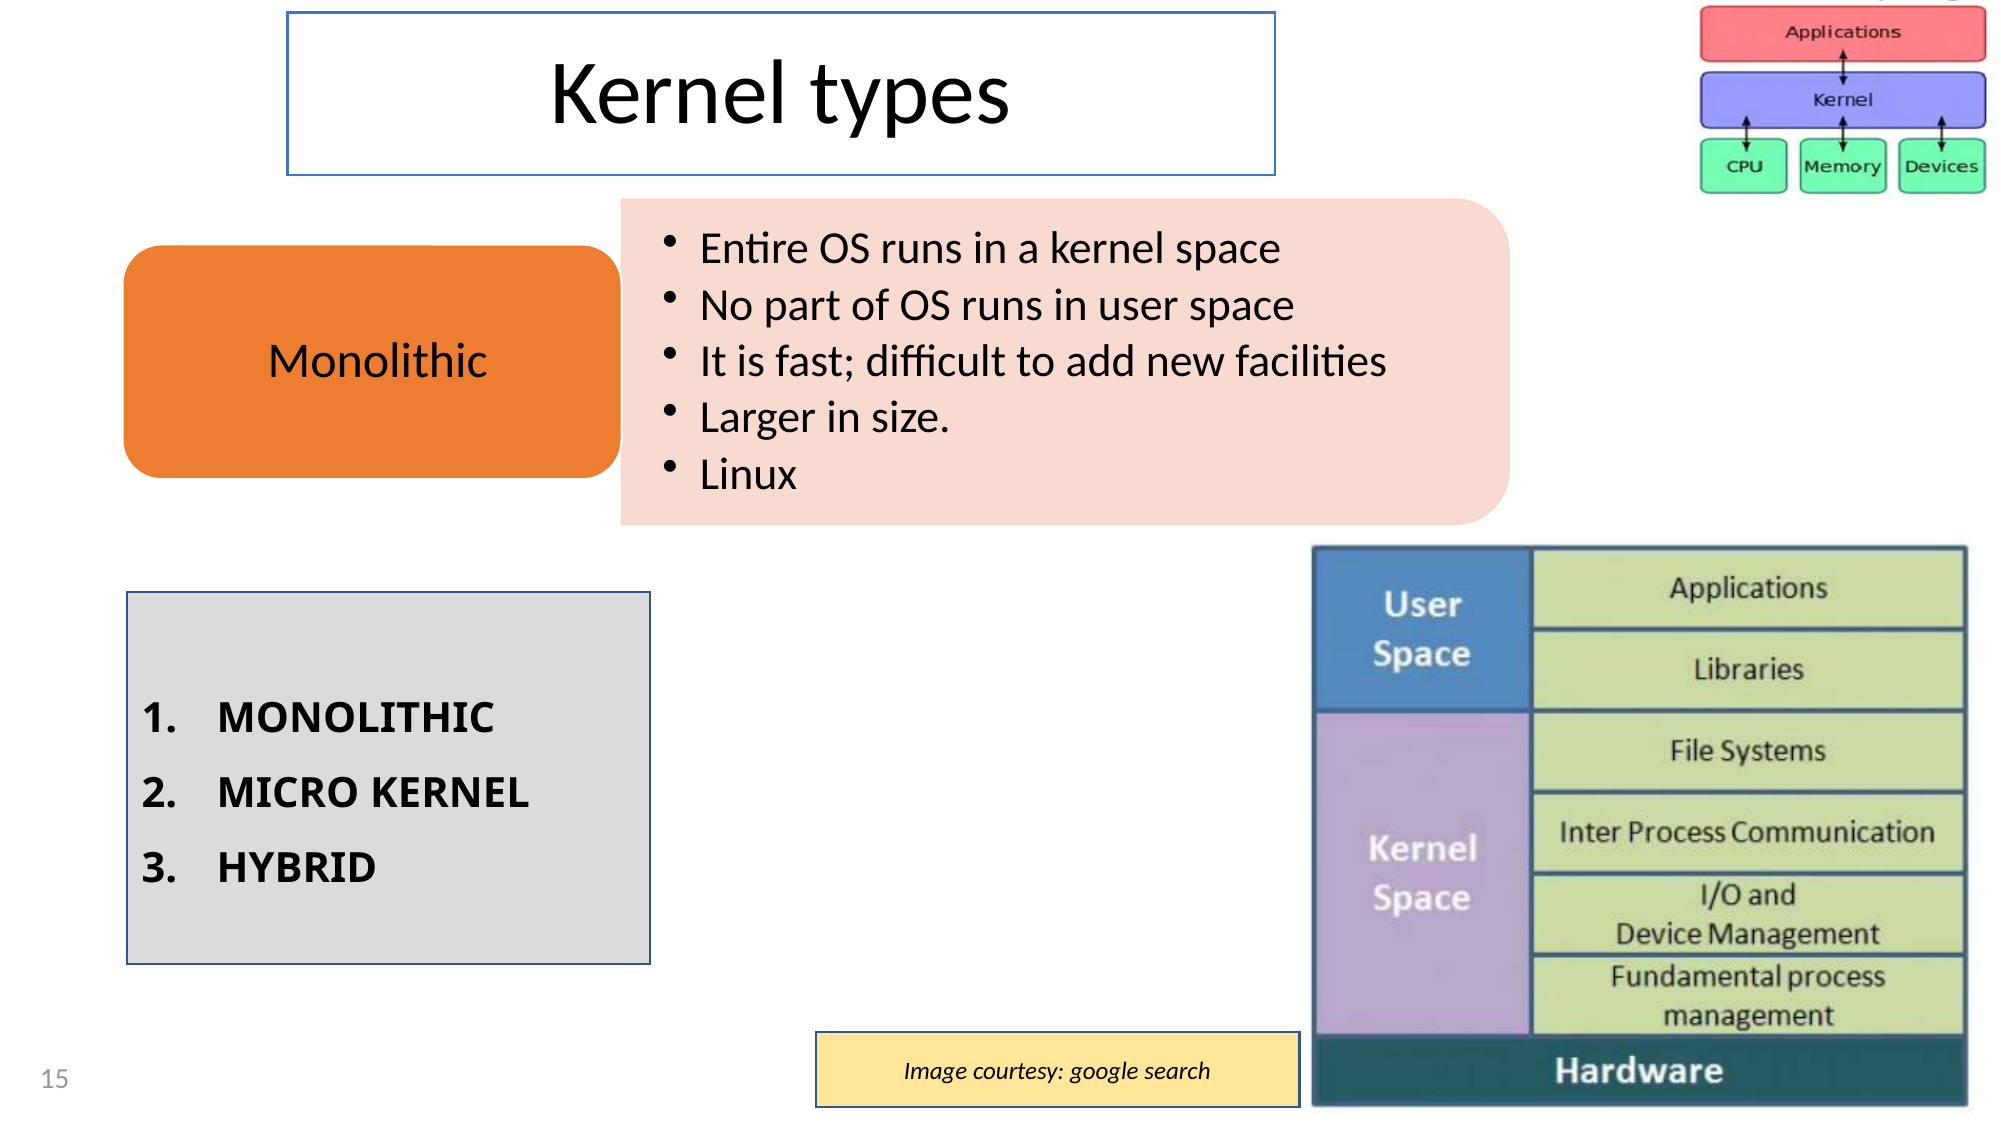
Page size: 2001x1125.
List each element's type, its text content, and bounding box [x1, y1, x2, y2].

title Kernel types [286, 11, 1276, 176]
picture [1687, 0, 1998, 200]
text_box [121, 199, 1510, 525]
text_box Image courtesy: google search [815, 1031, 1298, 1108]
slide_number 15 [24, 1047, 350, 1108]
text_box MONOLITHIC MICRO KERNEL HYBRID [126, 591, 651, 965]
picture [1298, 534, 1975, 1125]
